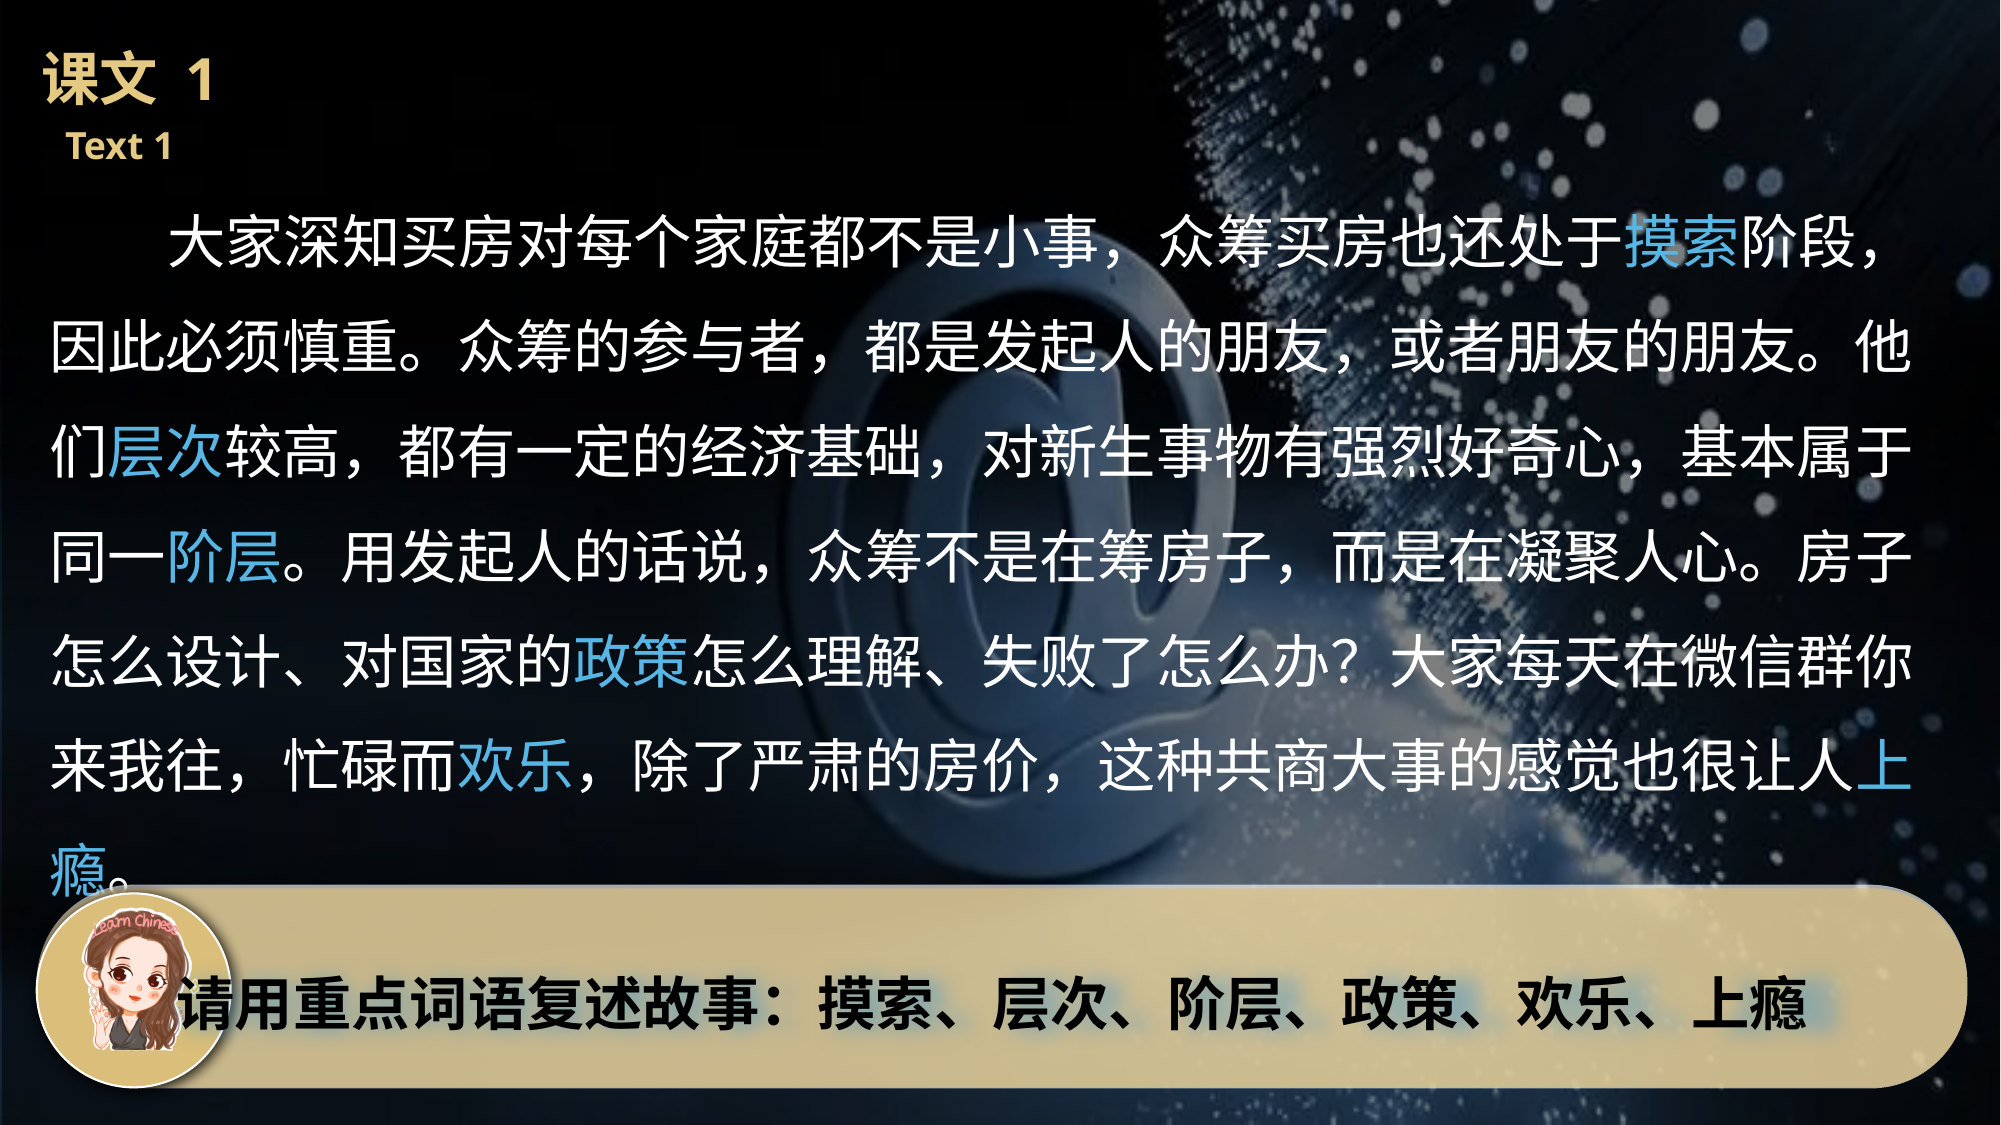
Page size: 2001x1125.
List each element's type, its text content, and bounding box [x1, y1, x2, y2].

text_box 课文 1 [27, 35, 234, 120]
text_box [170, 887, 1969, 1089]
text_box Text 1 [50, 115, 210, 162]
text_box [36, 888, 233, 1088]
text_box [154, 883, 1964, 951]
text_box 请用重点词语复述故事：摸索、层次、阶层、政策、欢乐、上瘾 [233, 924, 1842, 1045]
text_box [1, 0, 2000, 1125]
text_box 大家深知买房对每个家庭都不是小事，众筹买房也还处于摸索阶段，因此必须慎重。众筹的参与者，都是发起人的朋友，或者朋友的朋友。他们层次较高，都有一定的经济基础，对新生事物有强烈好奇心，基本属于同一阶层。用发起人的话说，众筹不是在筹房子，而是在凝聚人心。房子怎么设计、对国家的政策怎么理解、失败了怎么办？大家每天在微信群你来我往，忙碌而欢乐，除了严肃的房价，这种共商大事的感觉也很让人上瘾。 [34, 162, 1957, 912]
